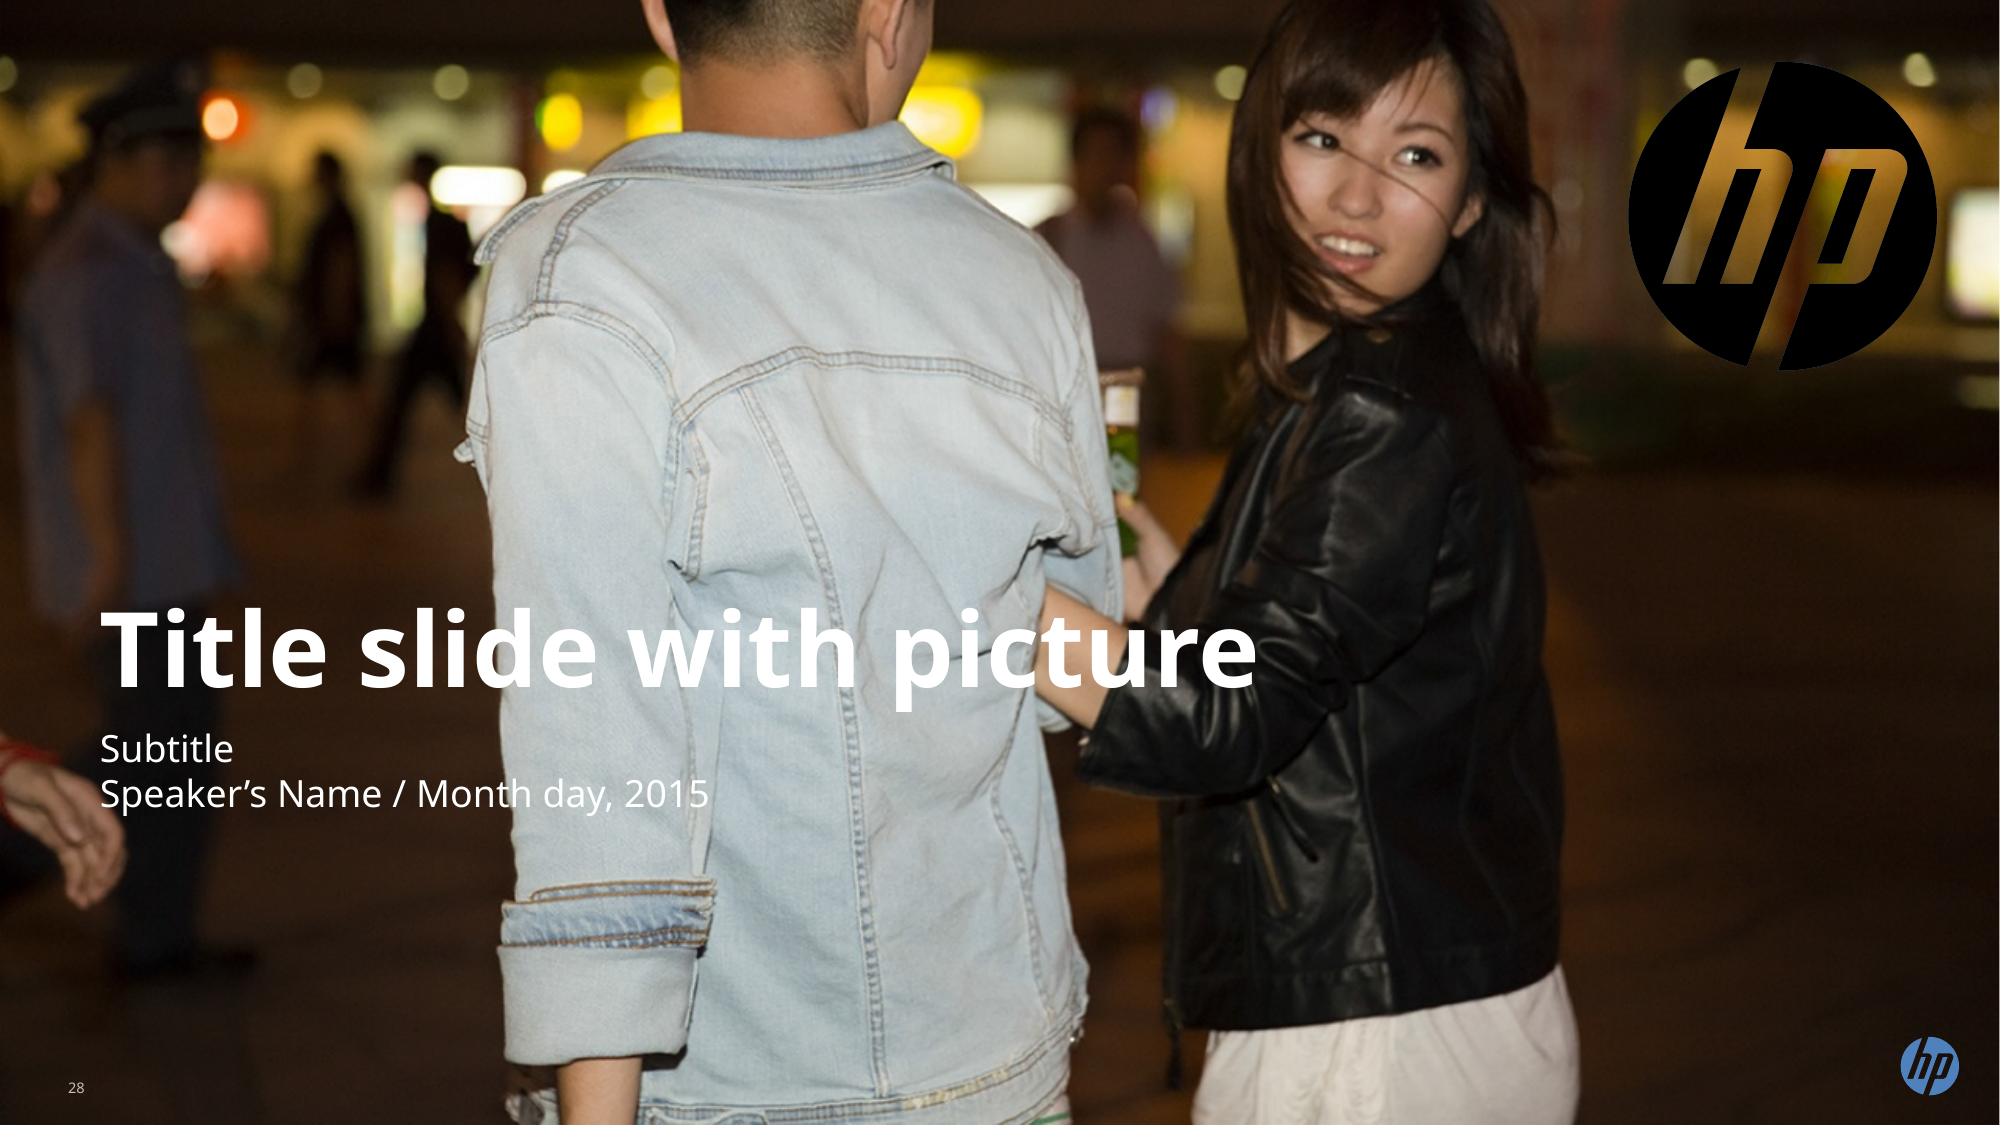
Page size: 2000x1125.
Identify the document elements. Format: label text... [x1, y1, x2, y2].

picture [0, 0, 2000, 1125]
text_box <number> [34, 1062, 85, 1099]
text_box Title slide with picture [99, 453, 1600, 709]
text_box Subtitle Speaker’s Name / Month day, 2015 [99, 725, 1600, 920]
